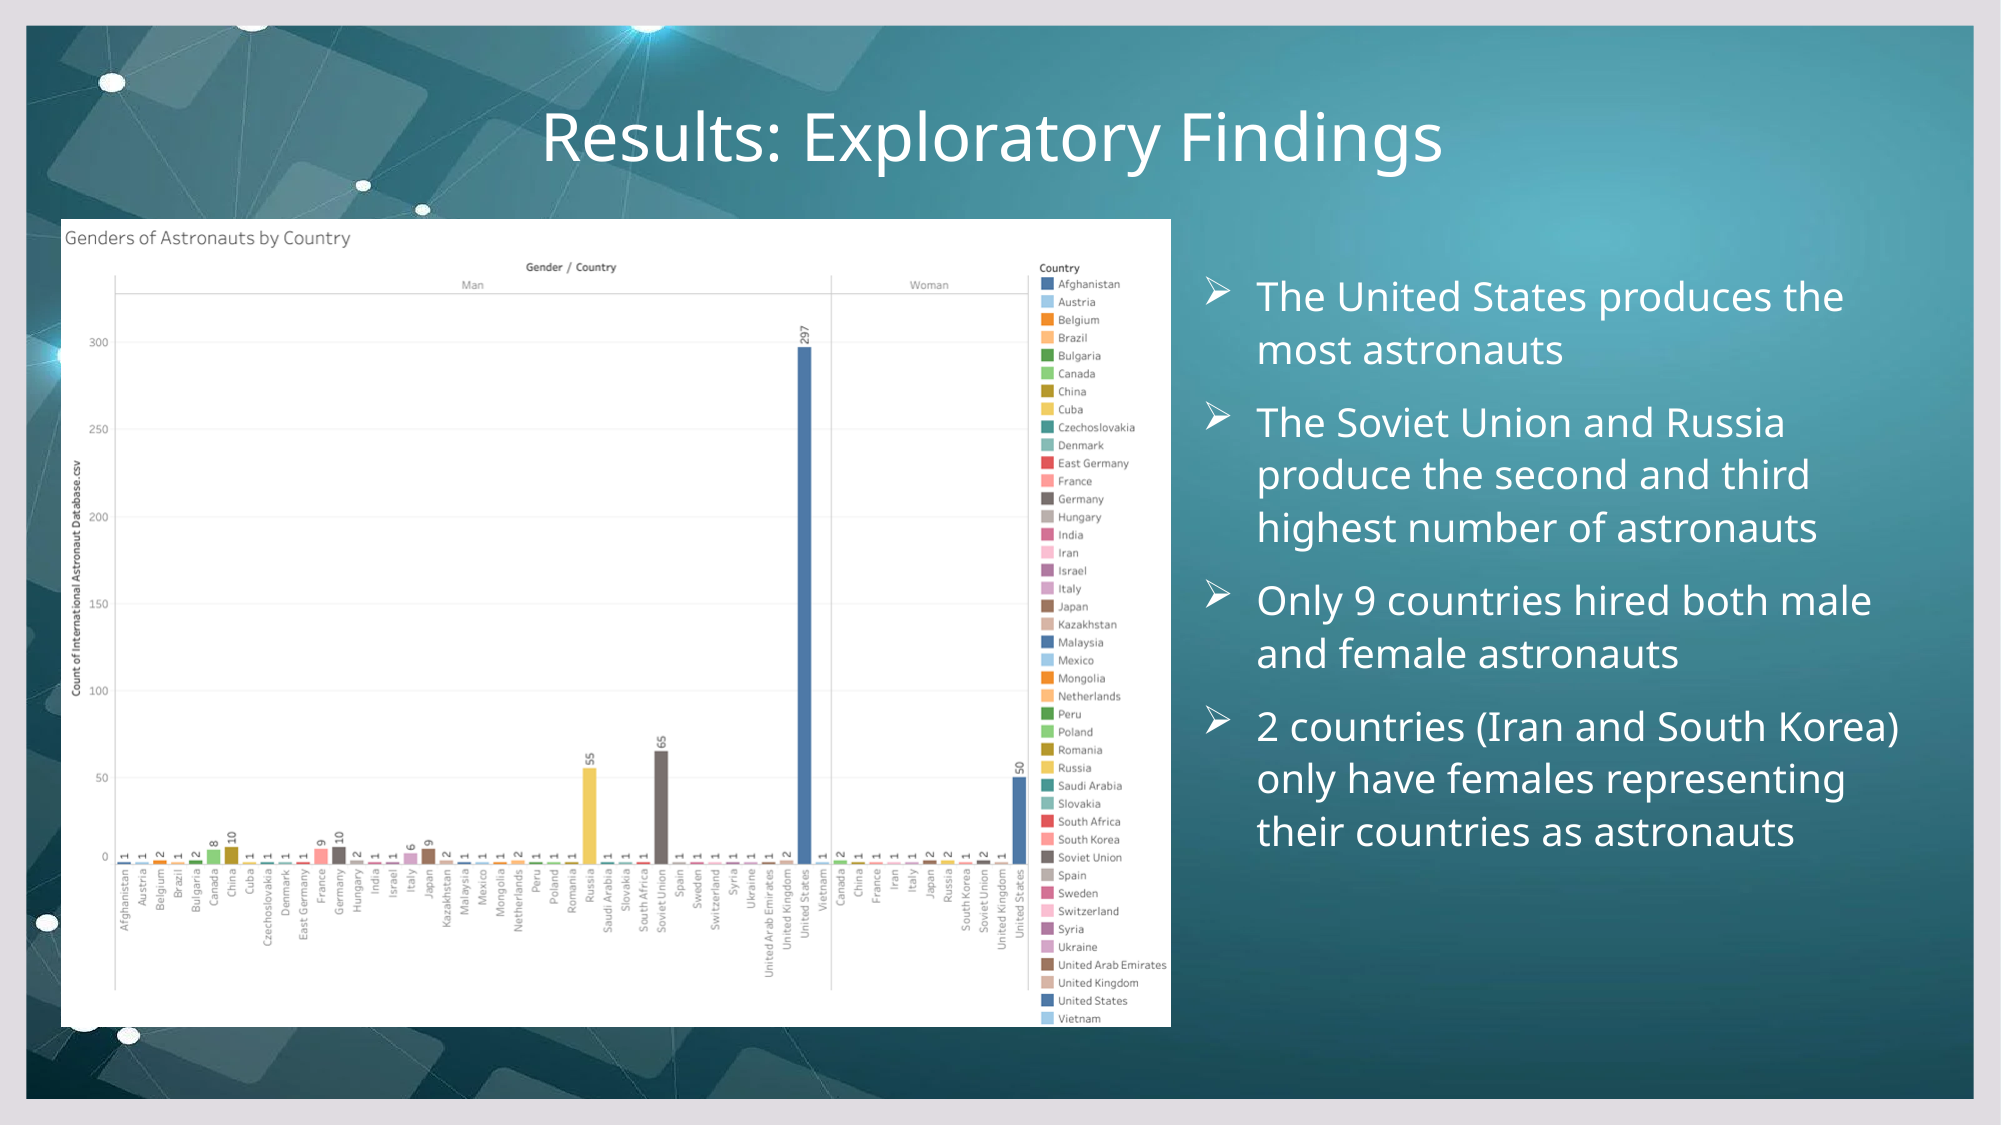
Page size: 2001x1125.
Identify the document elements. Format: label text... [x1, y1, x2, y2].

picture [27, 26, 1973, 1099]
list The United States produces the most astronauts The Soviet Union and Russia produce the second and third highest number of astronauts Only 9 countries hired both male and female astronauts 2 countries (Iran and South Korea) only have females representing their countries as astronauts [1187, 259, 1916, 911]
title Results: Exploratory Findings [161, 0, 1824, 183]
